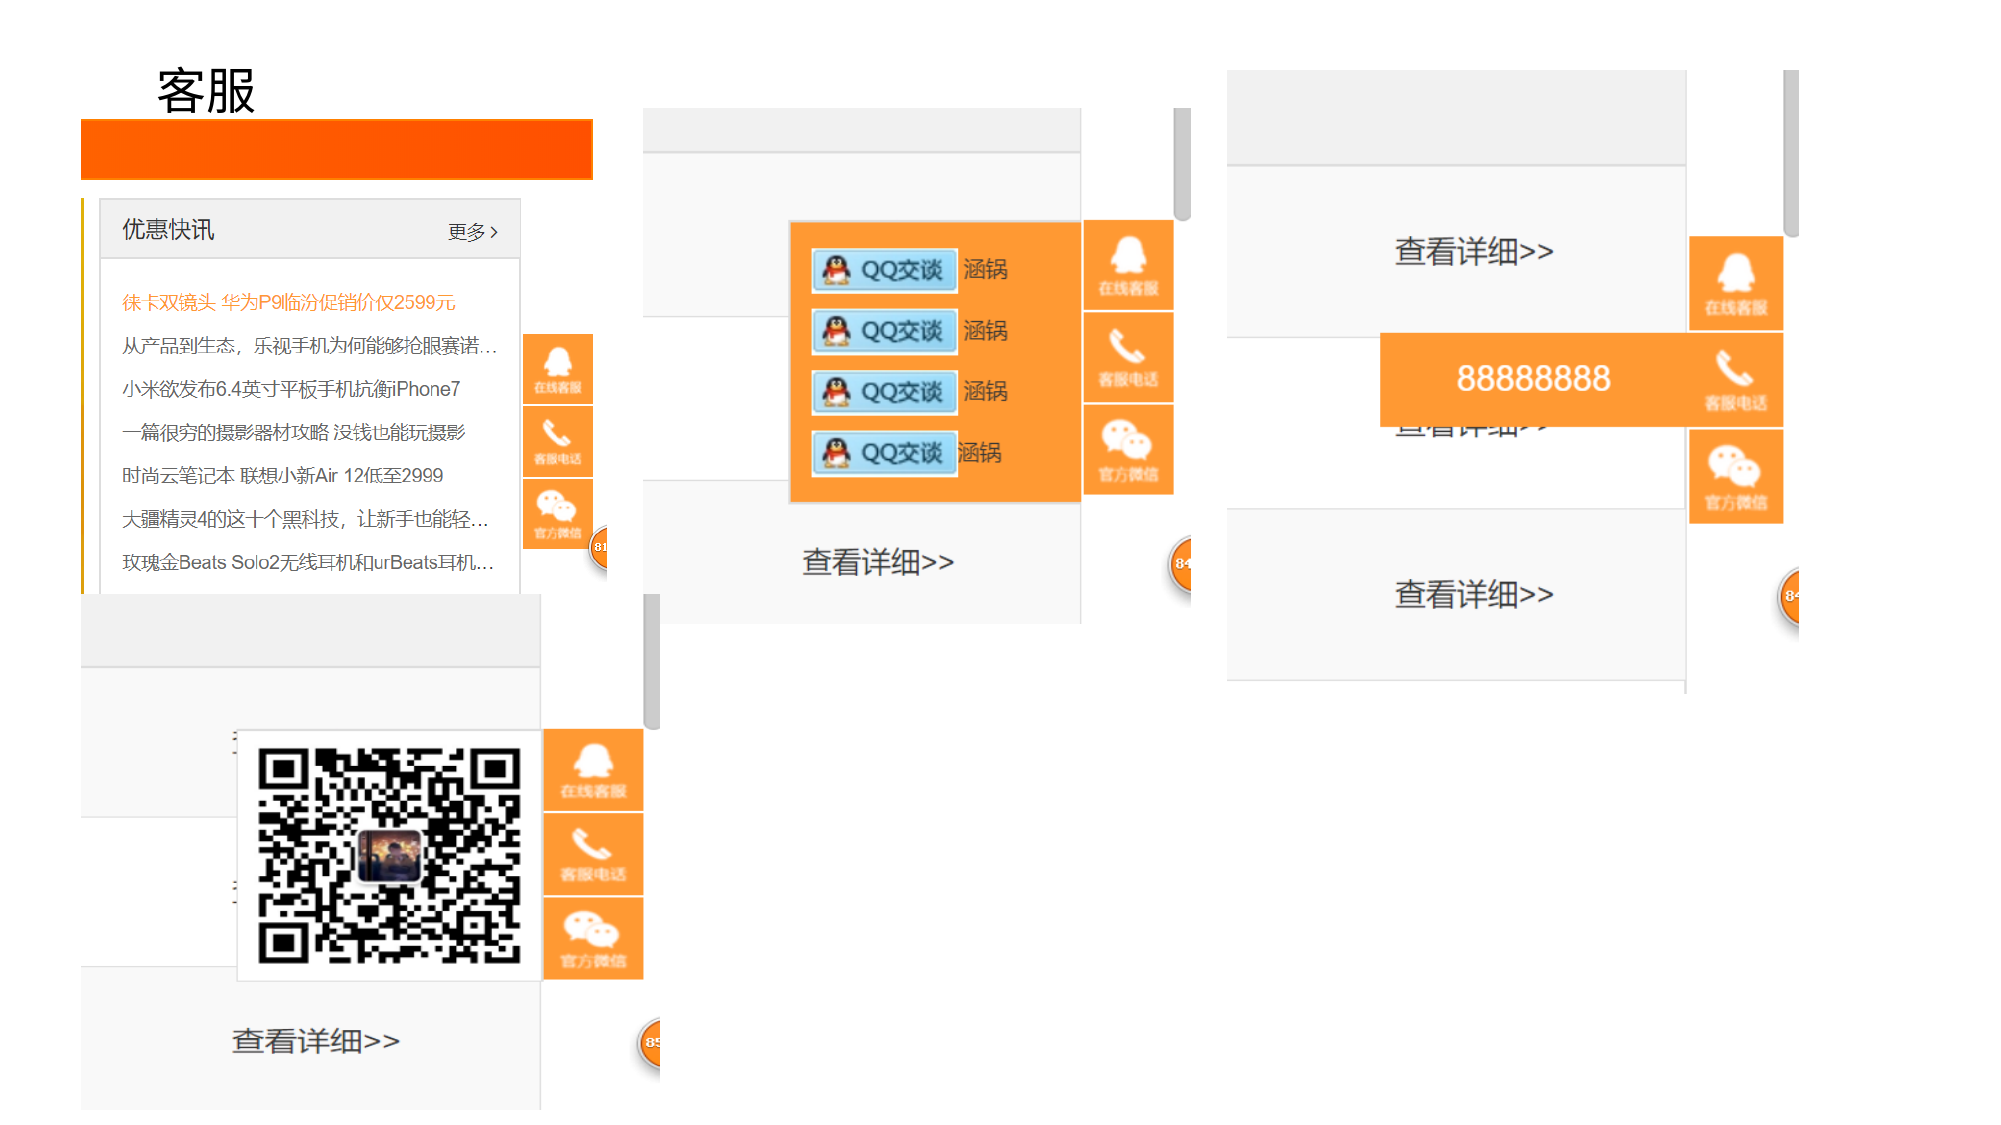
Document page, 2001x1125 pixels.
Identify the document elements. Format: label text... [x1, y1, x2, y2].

picture [1226, 70, 1799, 694]
picture [81, 108, 1191, 1110]
text_box 客服 [0, 52, 283, 127]
